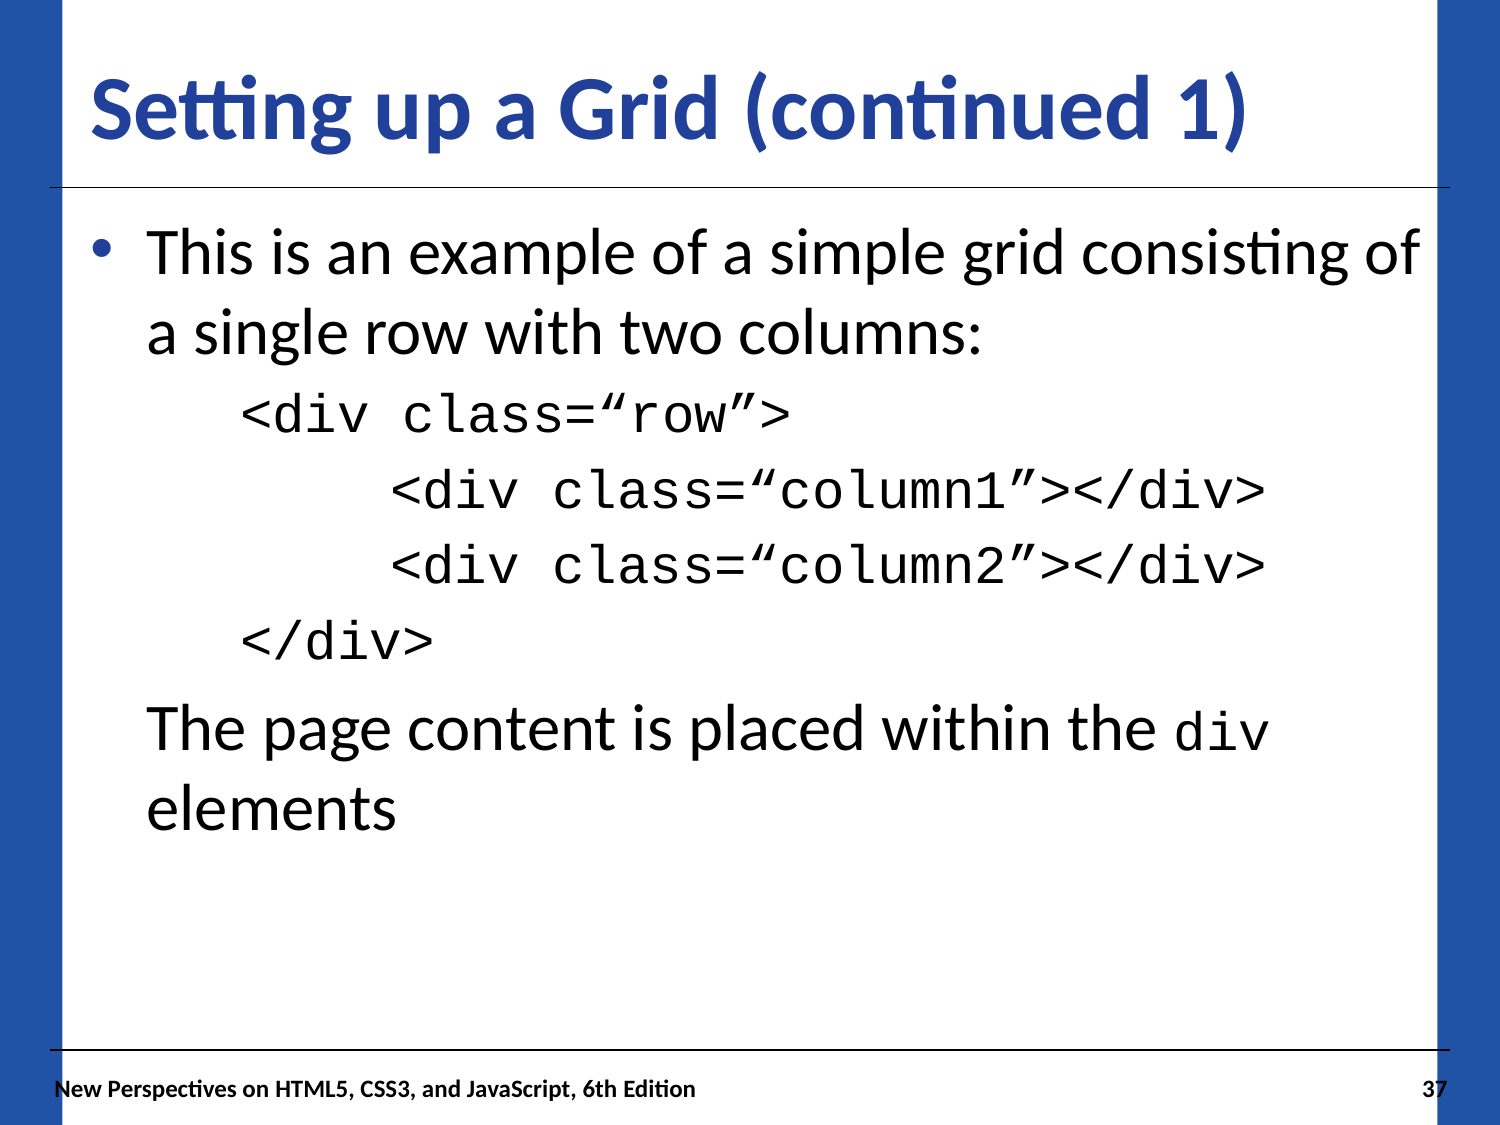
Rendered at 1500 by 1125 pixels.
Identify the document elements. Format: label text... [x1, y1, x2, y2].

footer New Perspectives on HTML5, CSS3, and JavaScript, 6th Edition [39, 1050, 1390, 1125]
list This is an example of a simple grid consisting of a single row with two columns: <div class=“row”> <div class=“column1”></div> <div class=“column2”></div> </div> The page content is placed within the div elements [74, 199, 1438, 1006]
slide_number 37 [1390, 1050, 1463, 1125]
title Setting up a Grid (continued 1) [74, 24, 1438, 181]
